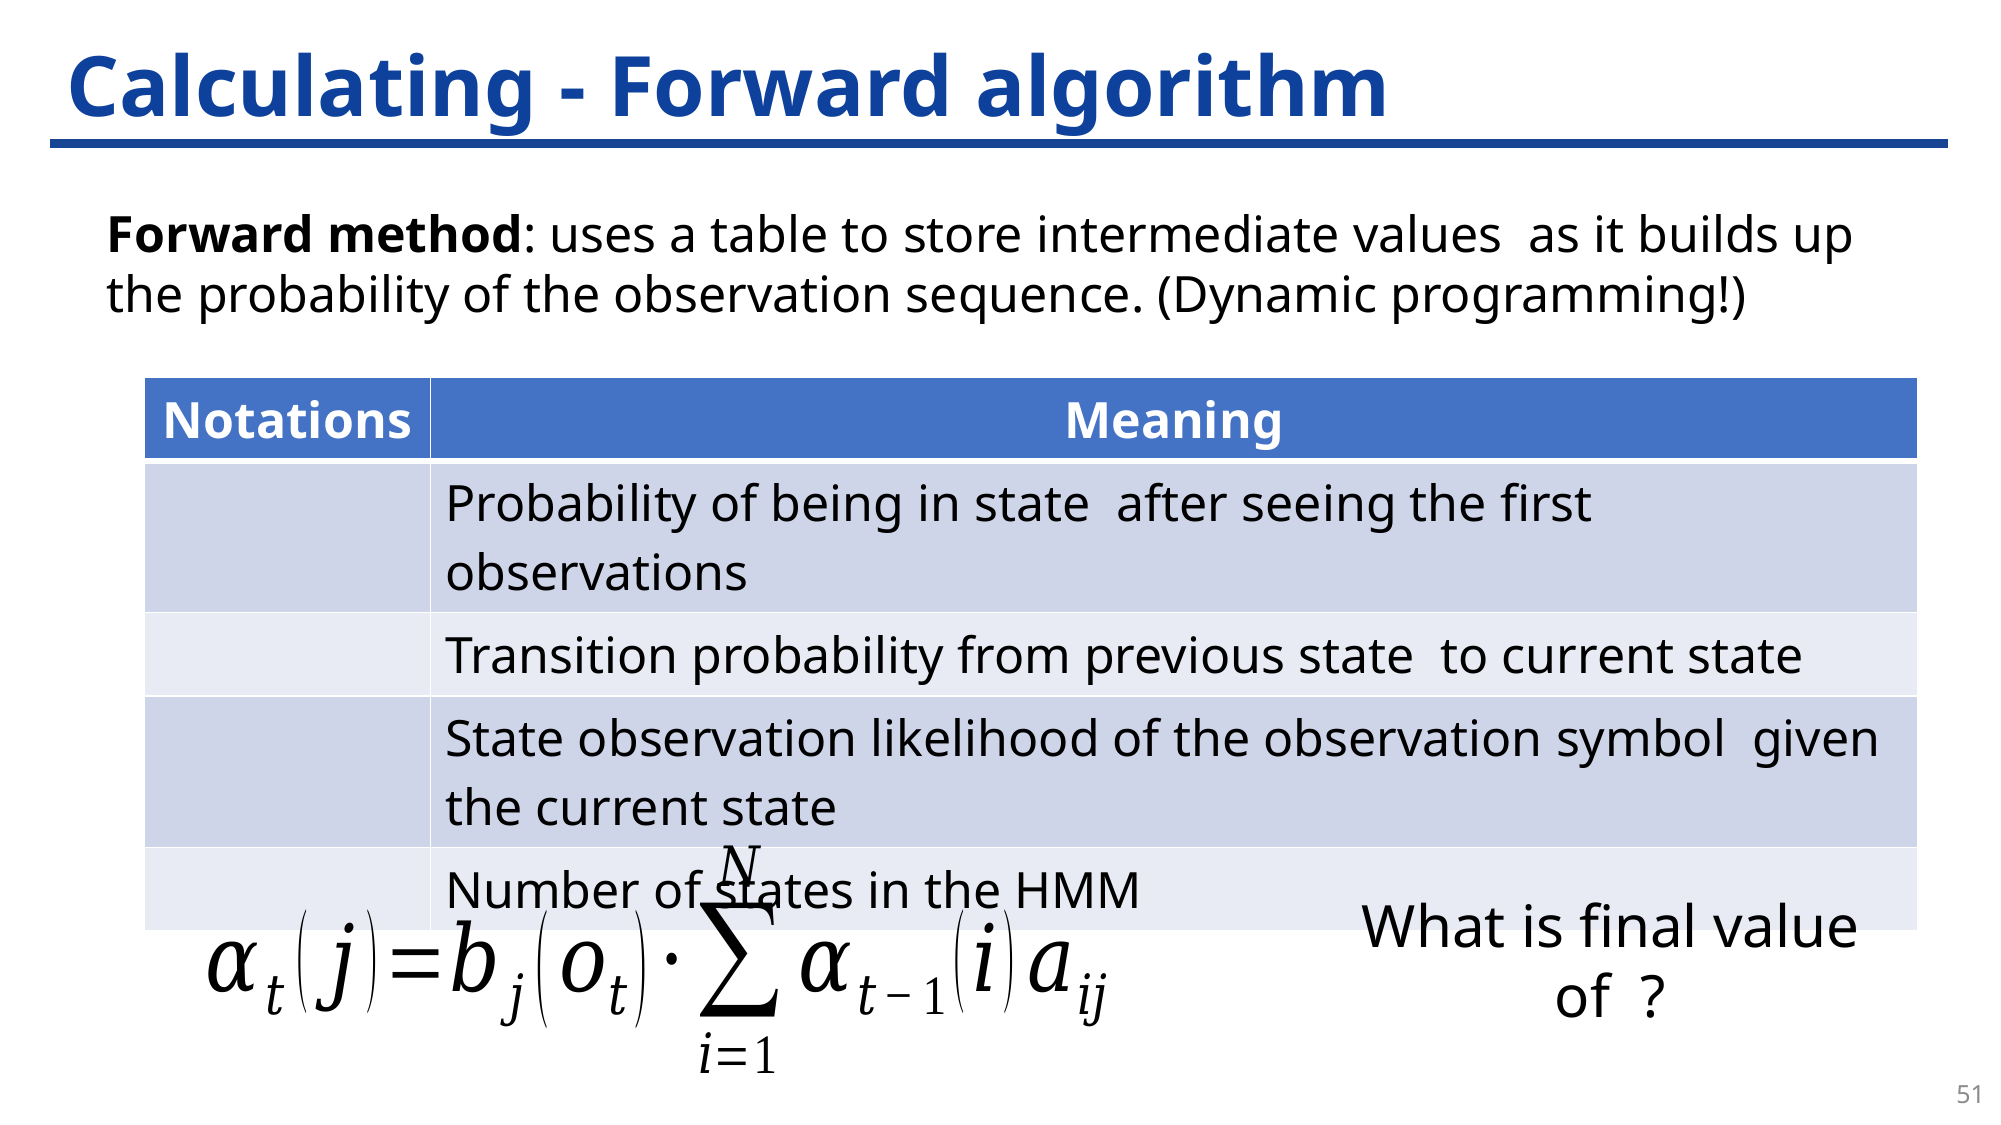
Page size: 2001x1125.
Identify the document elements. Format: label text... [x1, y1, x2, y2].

slide_number 51 [1899, 1065, 2000, 1125]
